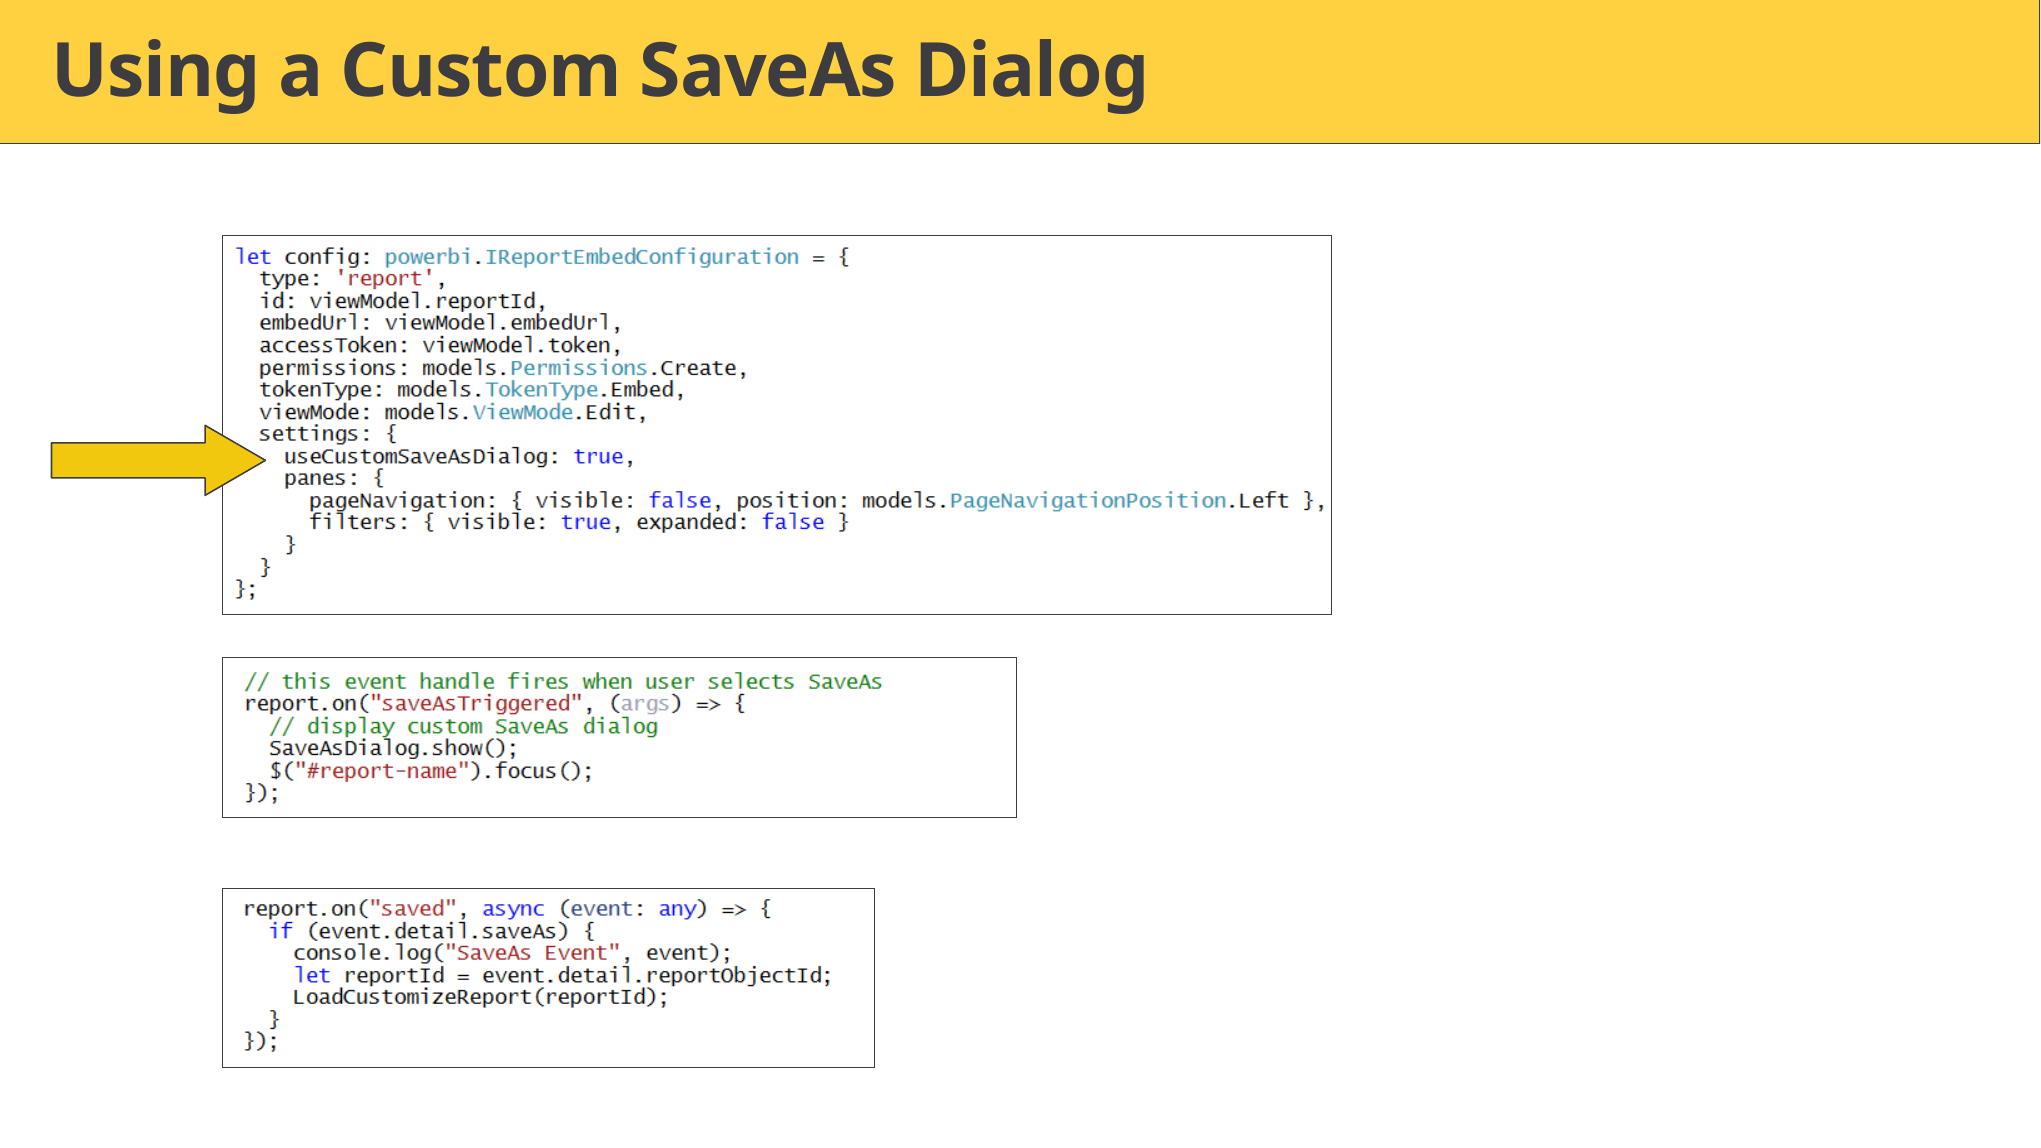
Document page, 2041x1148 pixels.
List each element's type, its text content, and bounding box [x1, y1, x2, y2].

text_box [50, 424, 221, 497]
picture [221, 656, 1017, 819]
title Using a Custom SaveAs Dialog [51, 31, 1988, 113]
picture [221, 888, 875, 1068]
picture [221, 235, 1332, 615]
